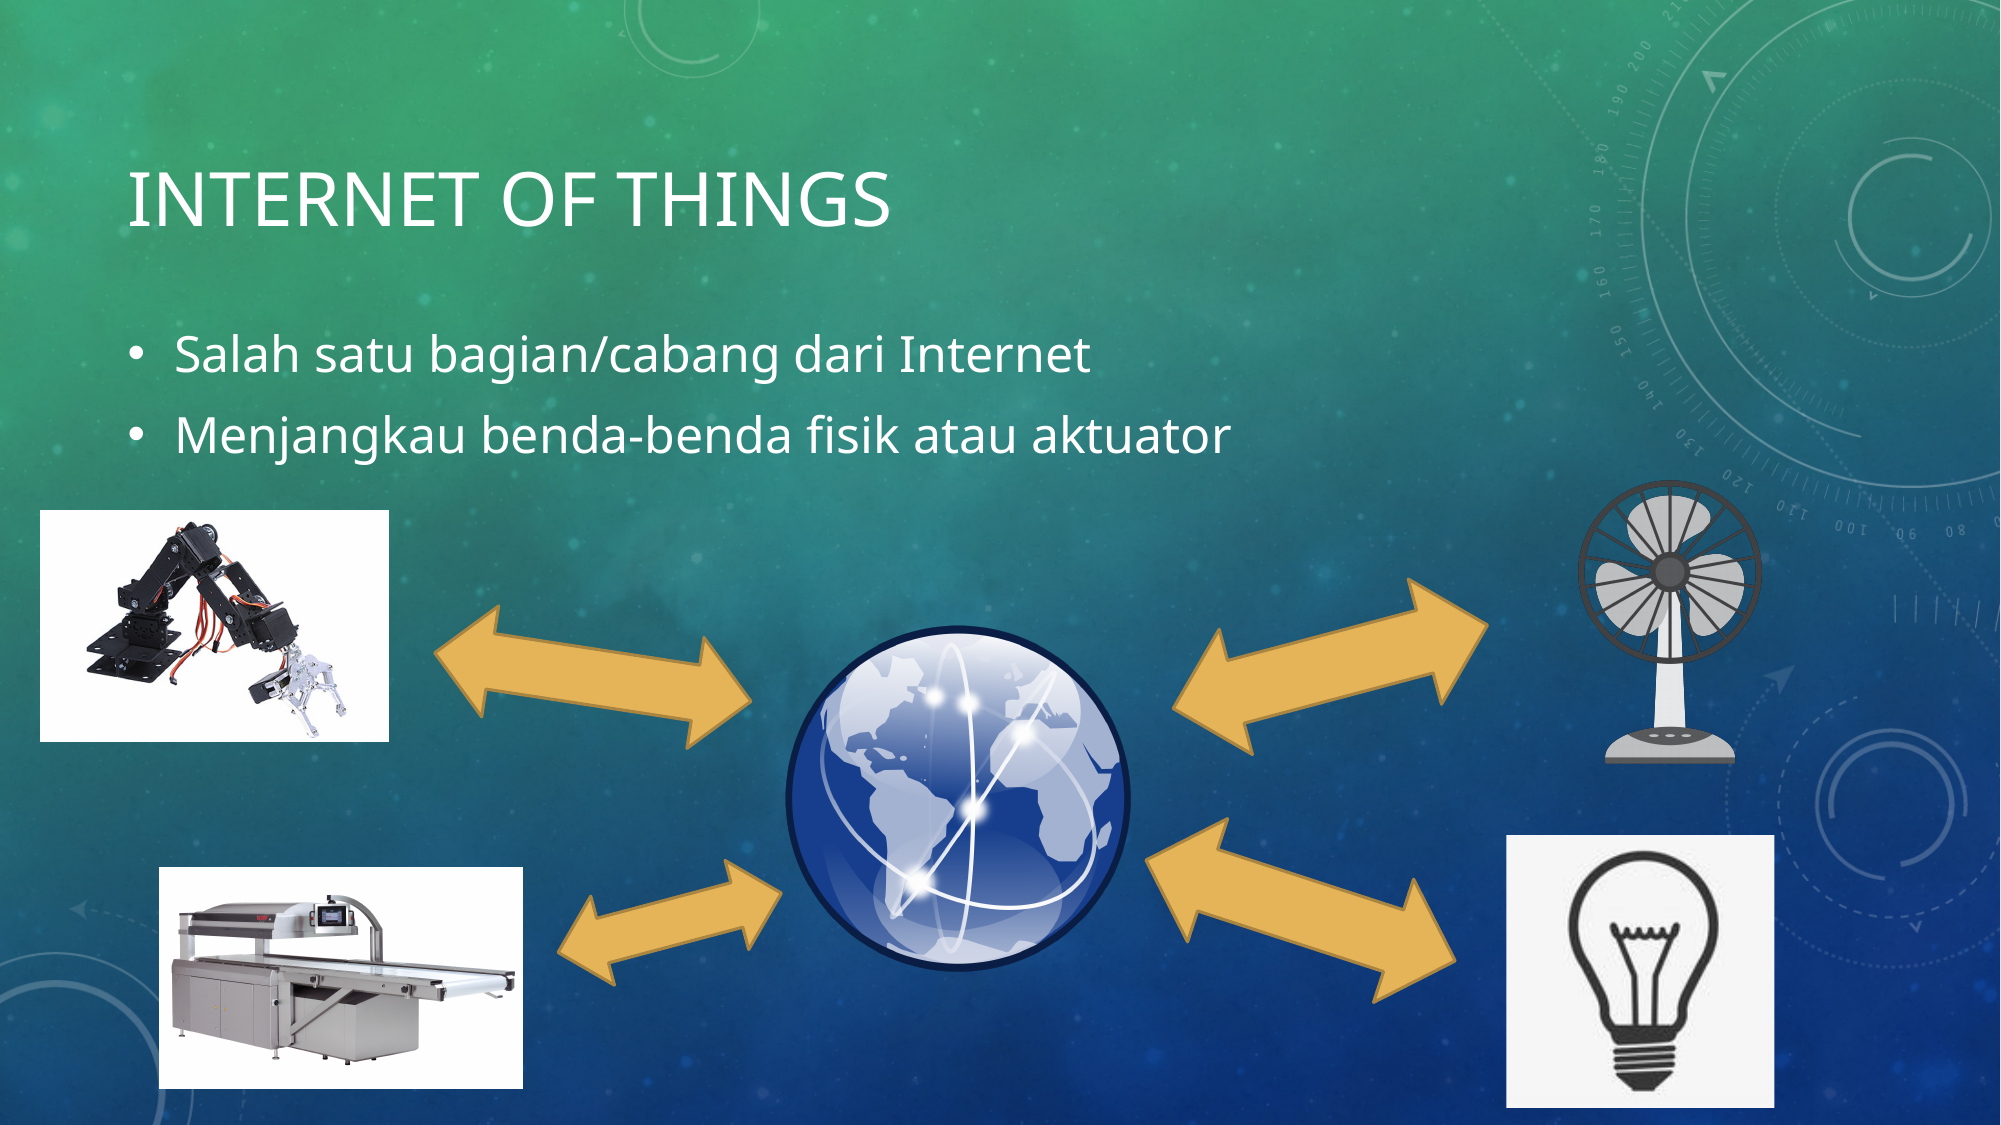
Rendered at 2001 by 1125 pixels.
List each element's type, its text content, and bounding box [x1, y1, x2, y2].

title Internet Of Things [112, 99, 1775, 260]
text_box [433, 604, 753, 750]
text_box [556, 859, 779, 987]
list Salah satu bagian/cabang dari Internet Menjangkau benda-benda fisik atau aktuator [112, 260, 1940, 525]
text_box [1171, 577, 1489, 756]
picture [0, 0, 2001, 1125]
text_box [1144, 817, 1457, 1004]
